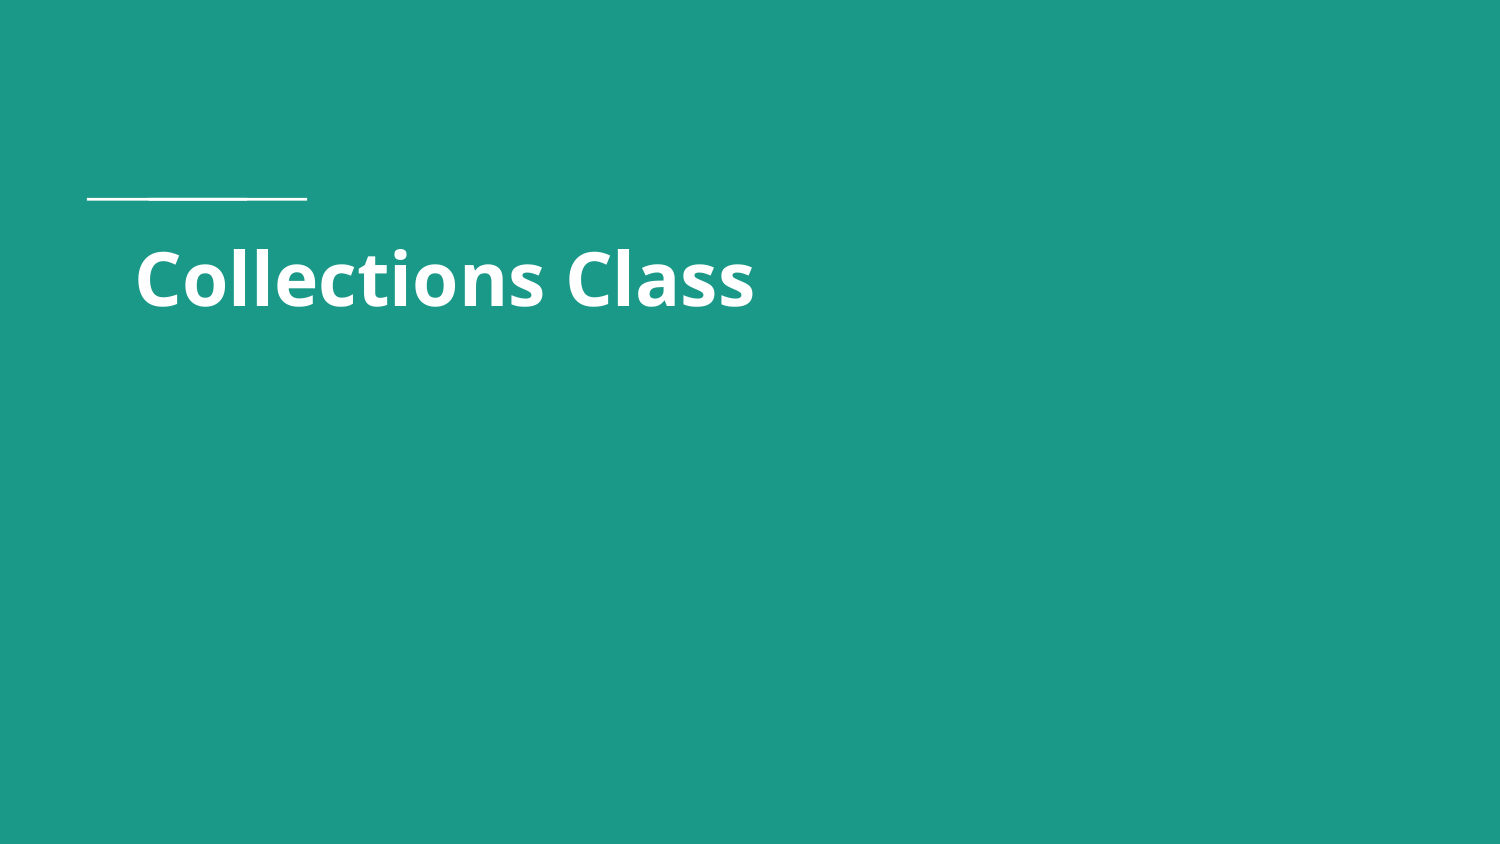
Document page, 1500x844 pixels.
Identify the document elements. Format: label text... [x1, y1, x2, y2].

title Collections Class [119, 216, 1381, 466]
